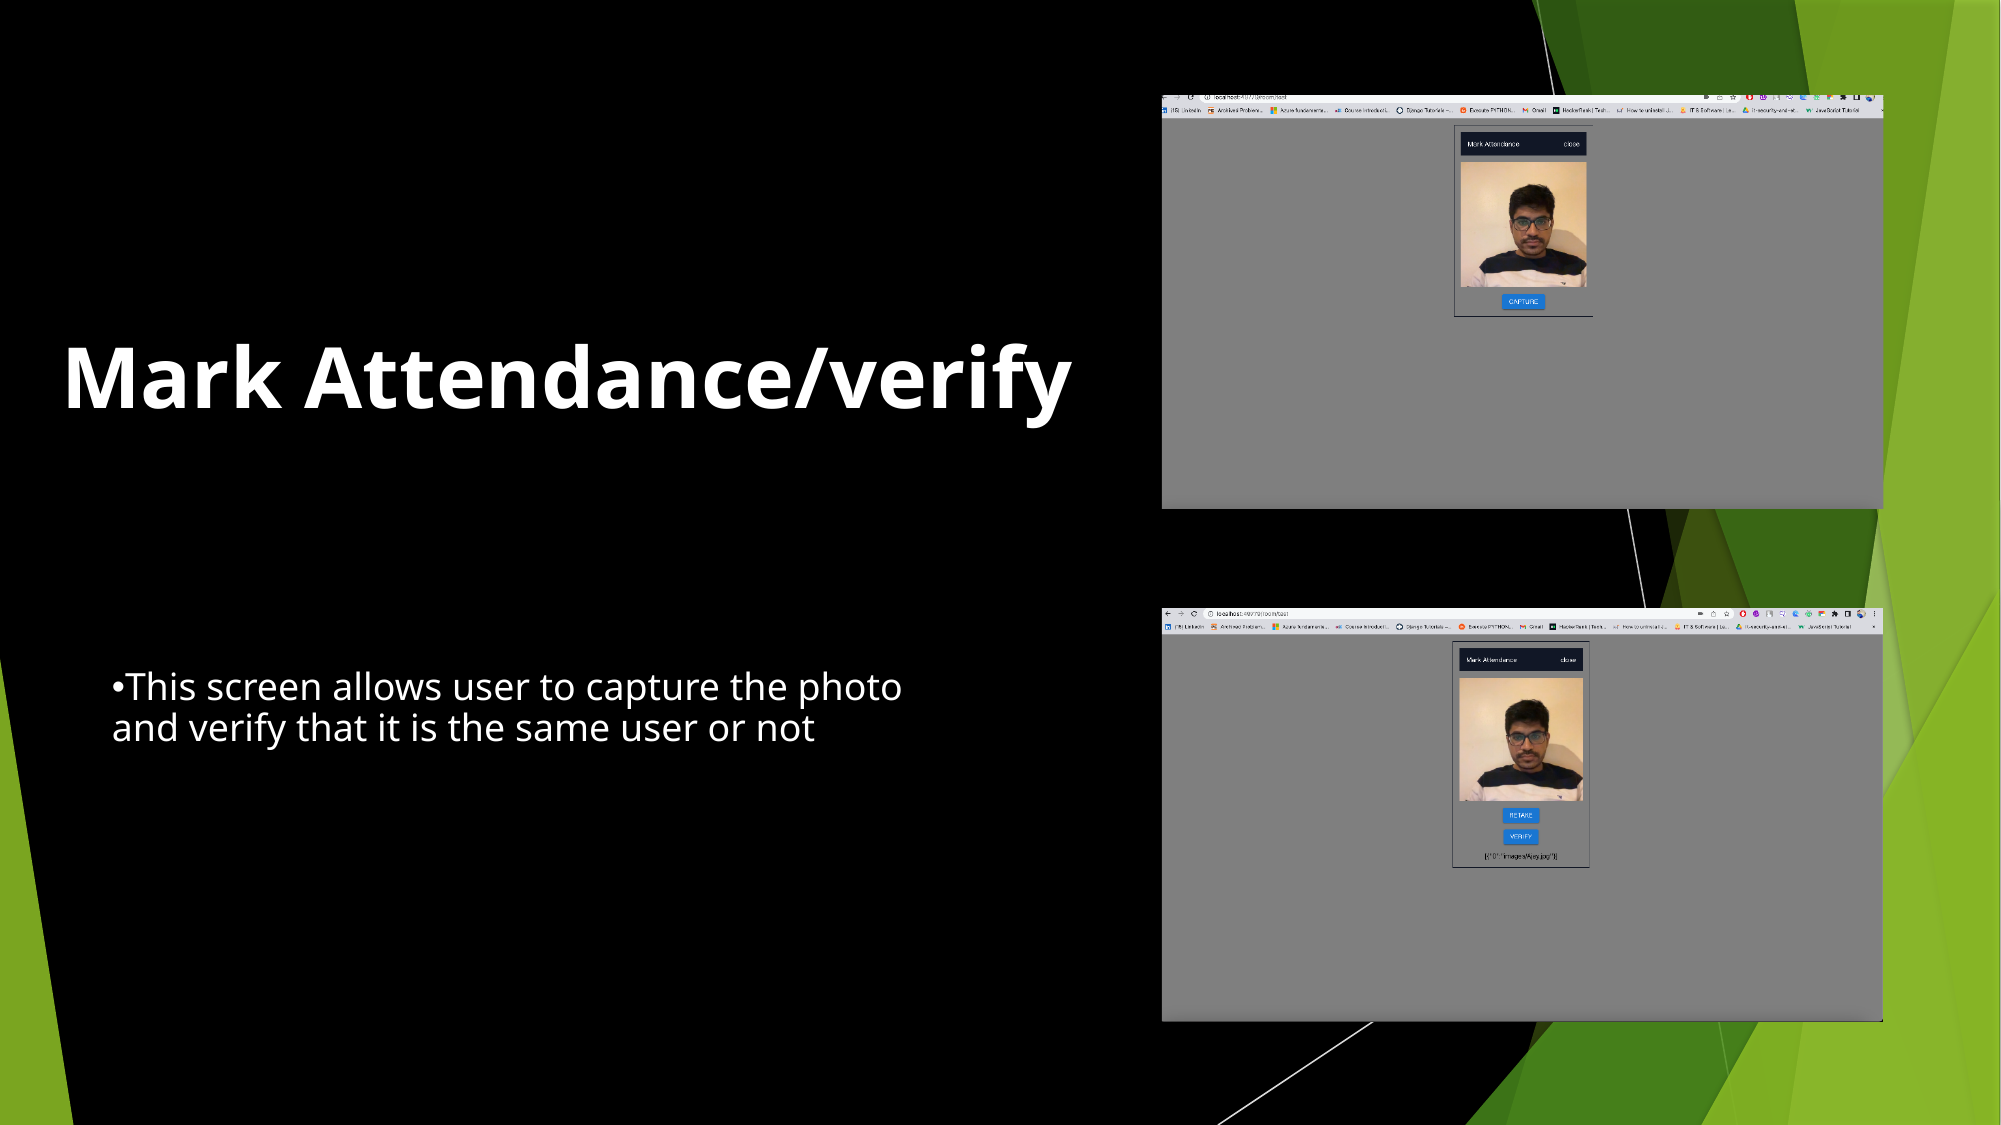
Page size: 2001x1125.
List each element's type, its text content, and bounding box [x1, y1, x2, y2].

picture [1161, 607, 1884, 1022]
text_box This screen allows user to capture the photo and verify that it is the same user or not [96, 382, 963, 1036]
picture [1161, 94, 1884, 510]
text_box Mark Attendance/verify [46, 328, 1109, 523]
